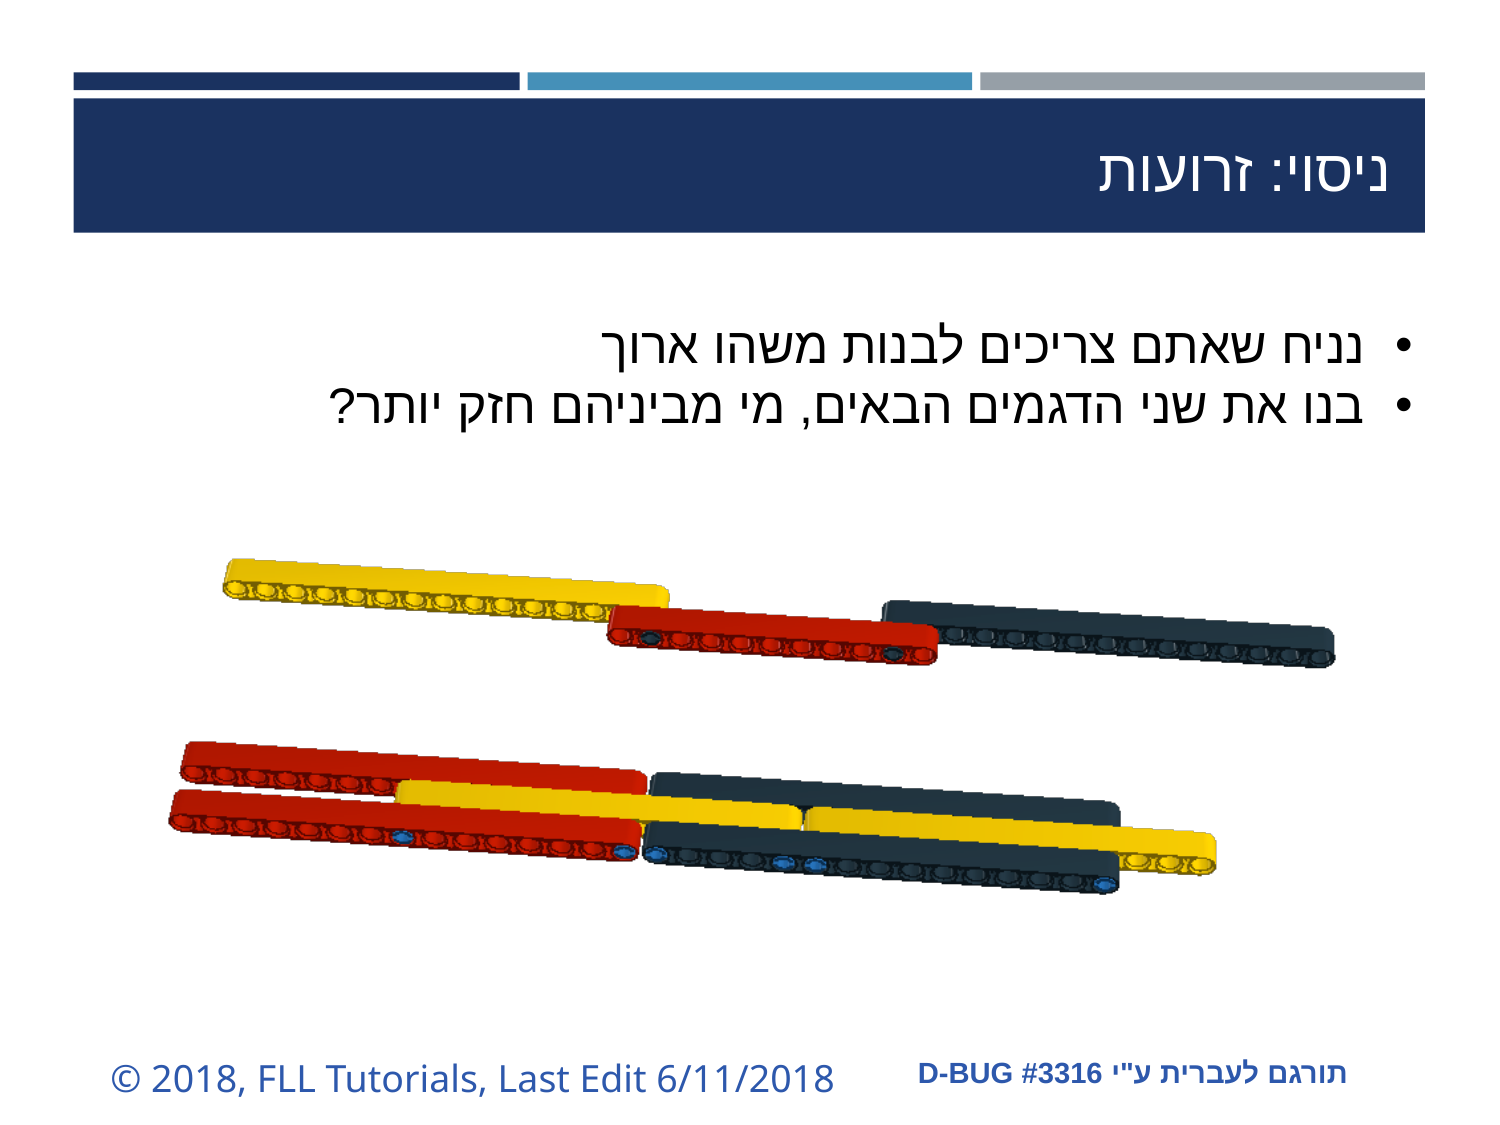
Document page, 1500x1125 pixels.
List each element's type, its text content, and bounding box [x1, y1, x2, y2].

text_box נניח שאתם צריכים לבנות משהו ארוך בנו את שני הדגמים הבאים, מי מביניהם חזק יותר? [106, 306, 1428, 442]
title ניסוי: זרועות [95, 112, 1406, 211]
picture [153, 531, 1349, 927]
text_box תורגם לעברית ע"י D-BUG #3316 [733, 1053, 1500, 1102]
footer © 2018, FLL Tutorials, Last Edit 6/11/2018 [95, 1047, 895, 1108]
